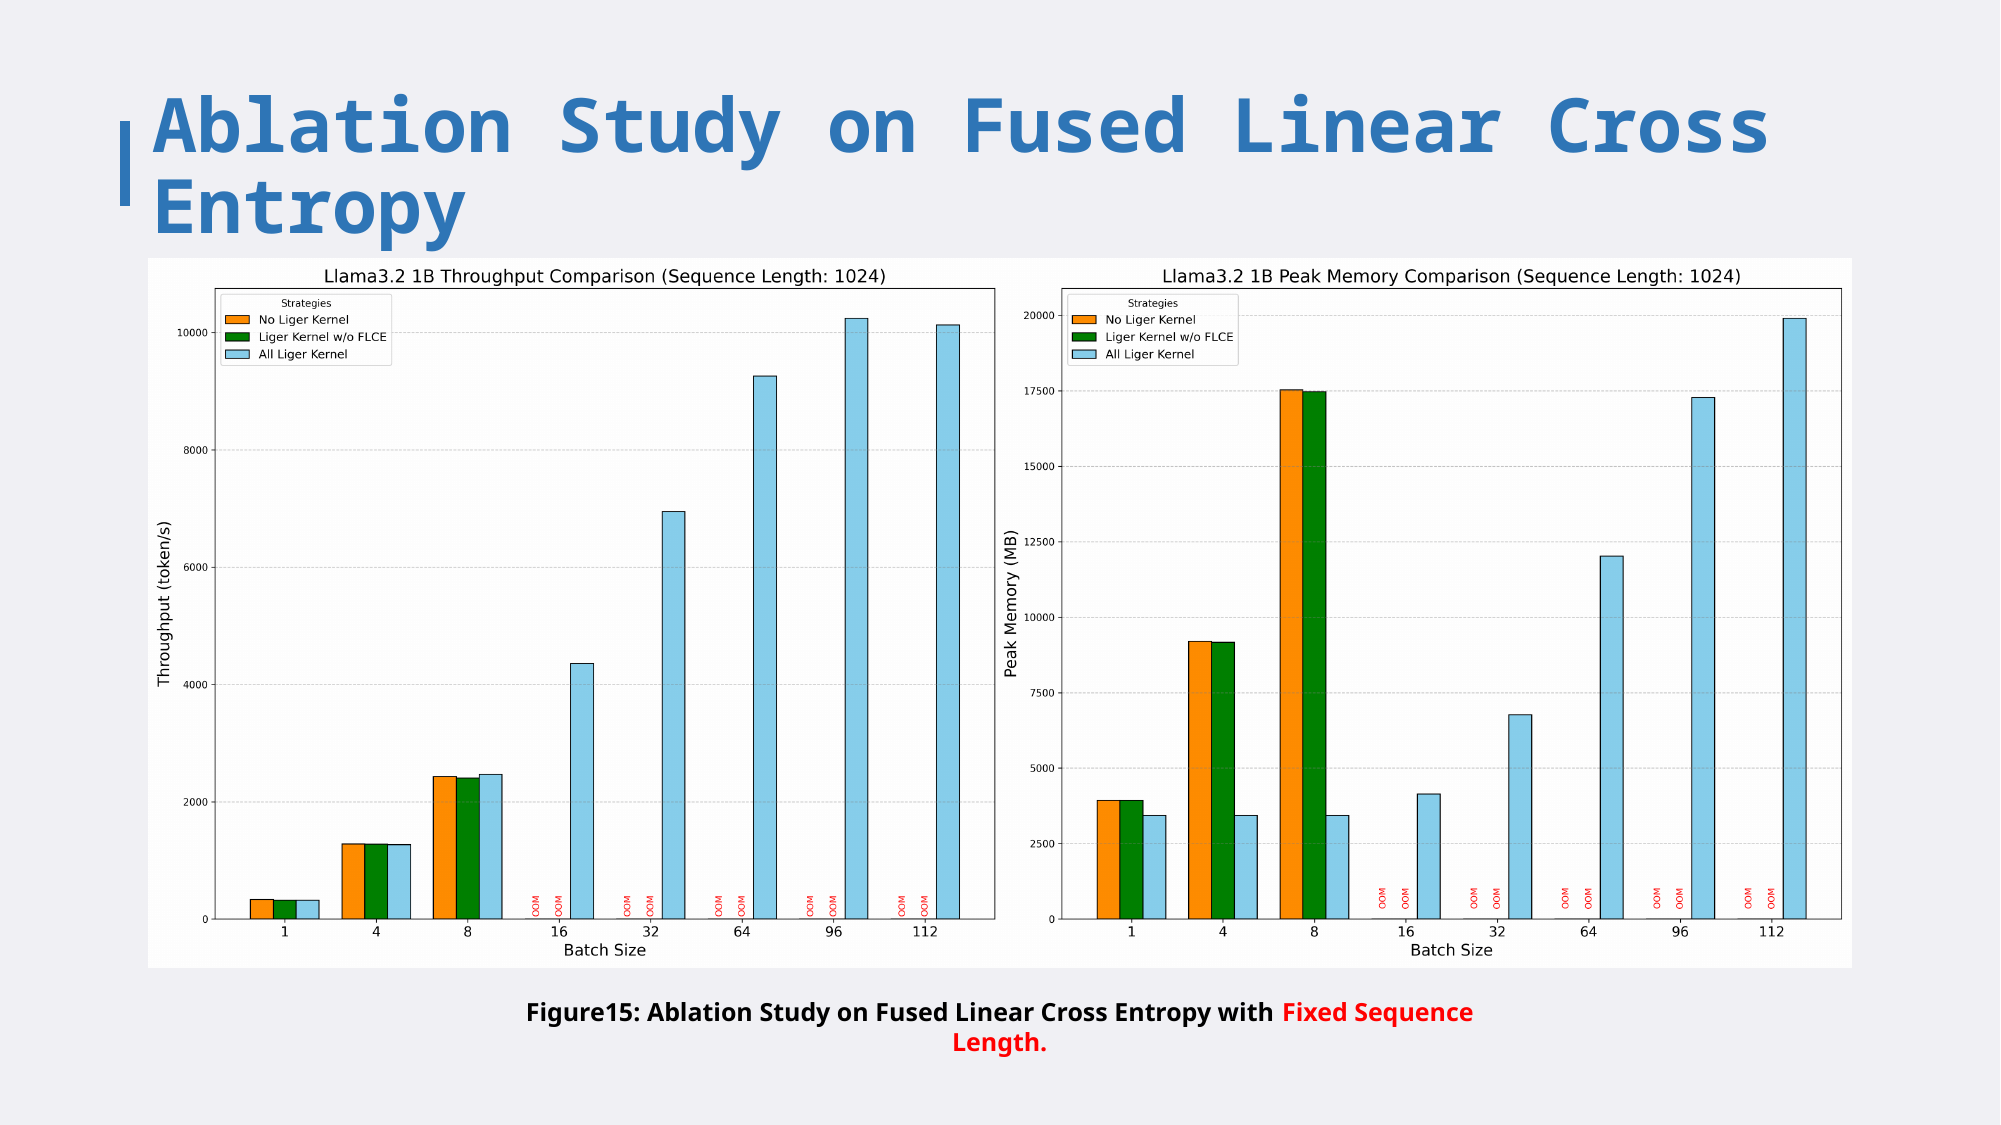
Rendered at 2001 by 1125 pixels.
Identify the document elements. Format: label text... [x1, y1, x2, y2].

text_box Figure15: Ablation Study on Fused Linear Cross Entropy with Fixed Sequence Length. [466, 989, 1534, 1064]
picture [148, 258, 1852, 968]
title Ablation Study on Fused Linear Cross Entropy [137, 59, 1863, 278]
